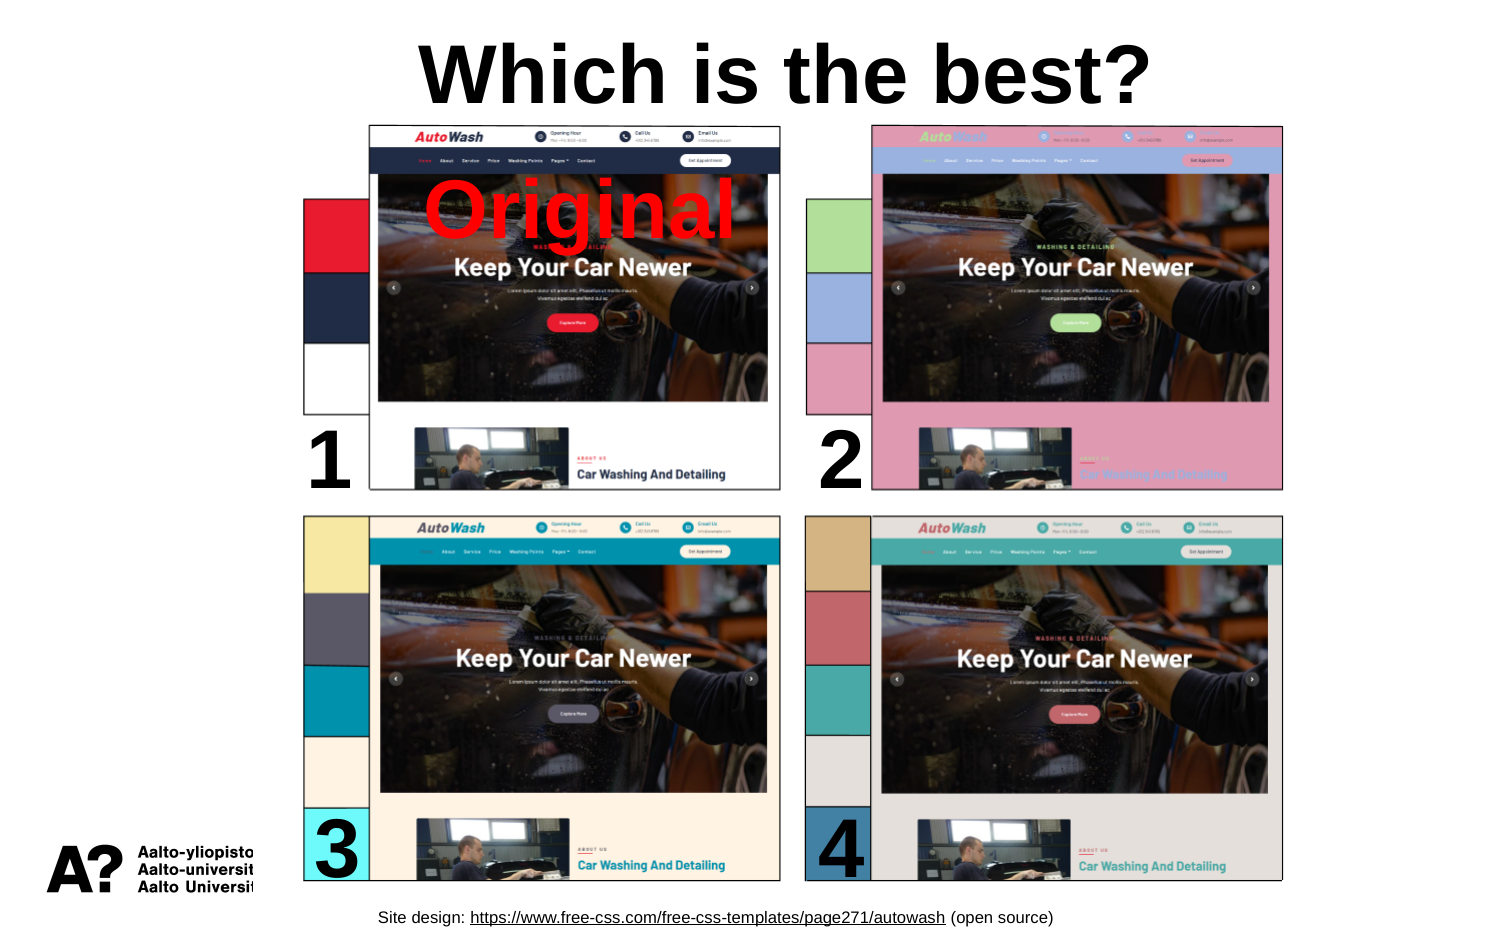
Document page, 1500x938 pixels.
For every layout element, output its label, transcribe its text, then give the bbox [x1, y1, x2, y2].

text_box Site design: https://www.free-css.com/free-css-templates/page271/autowash (open source) [363, 899, 1352, 934]
list Which is the best? [418, 20, 1219, 106]
picture [0, 106, 1312, 938]
